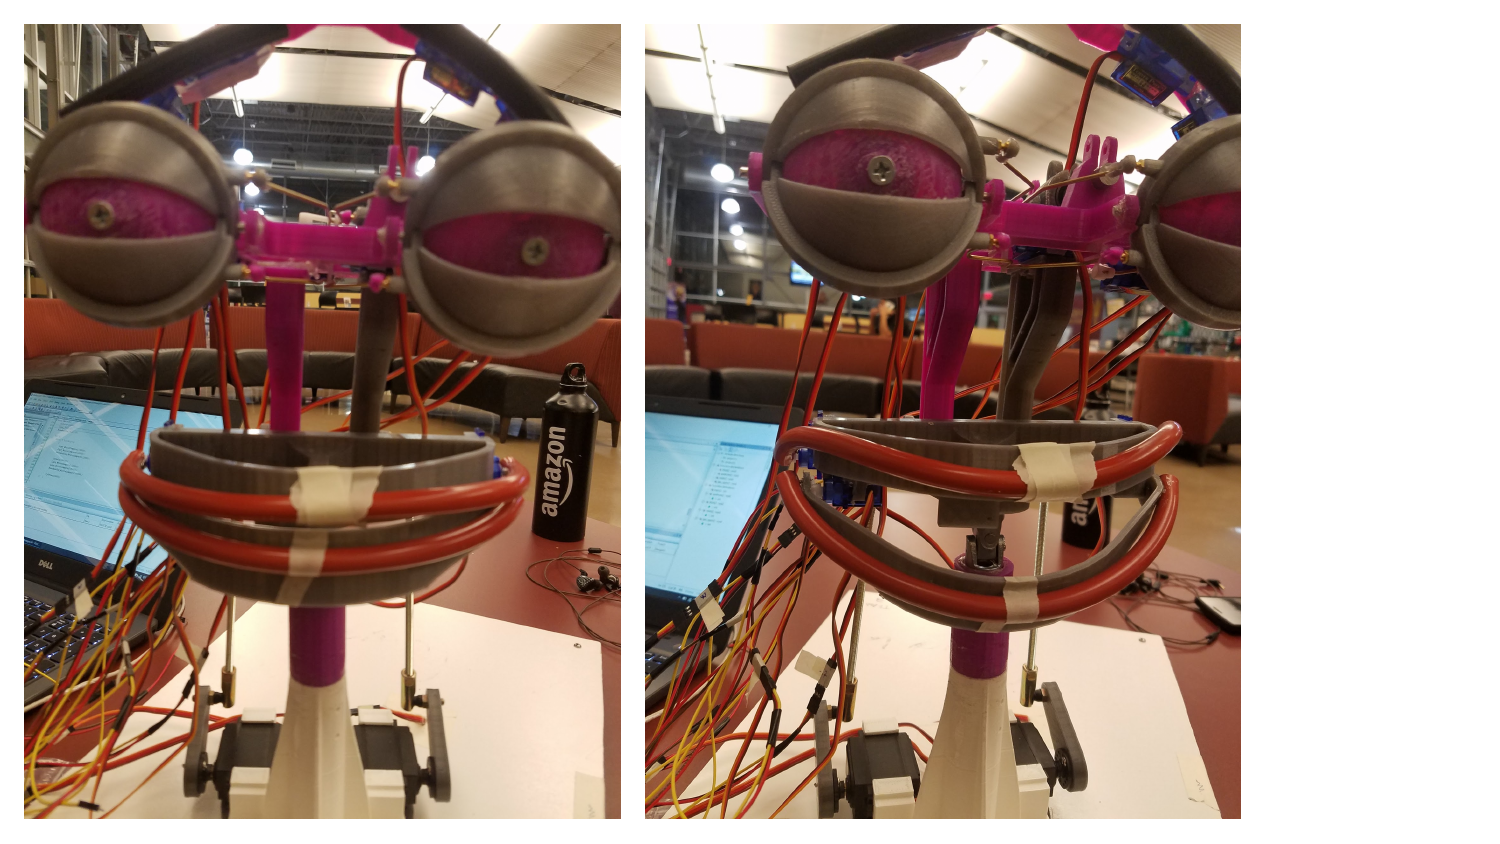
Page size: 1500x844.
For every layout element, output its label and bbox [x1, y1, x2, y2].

picture [24, 24, 621, 819]
picture [645, 24, 1241, 819]
